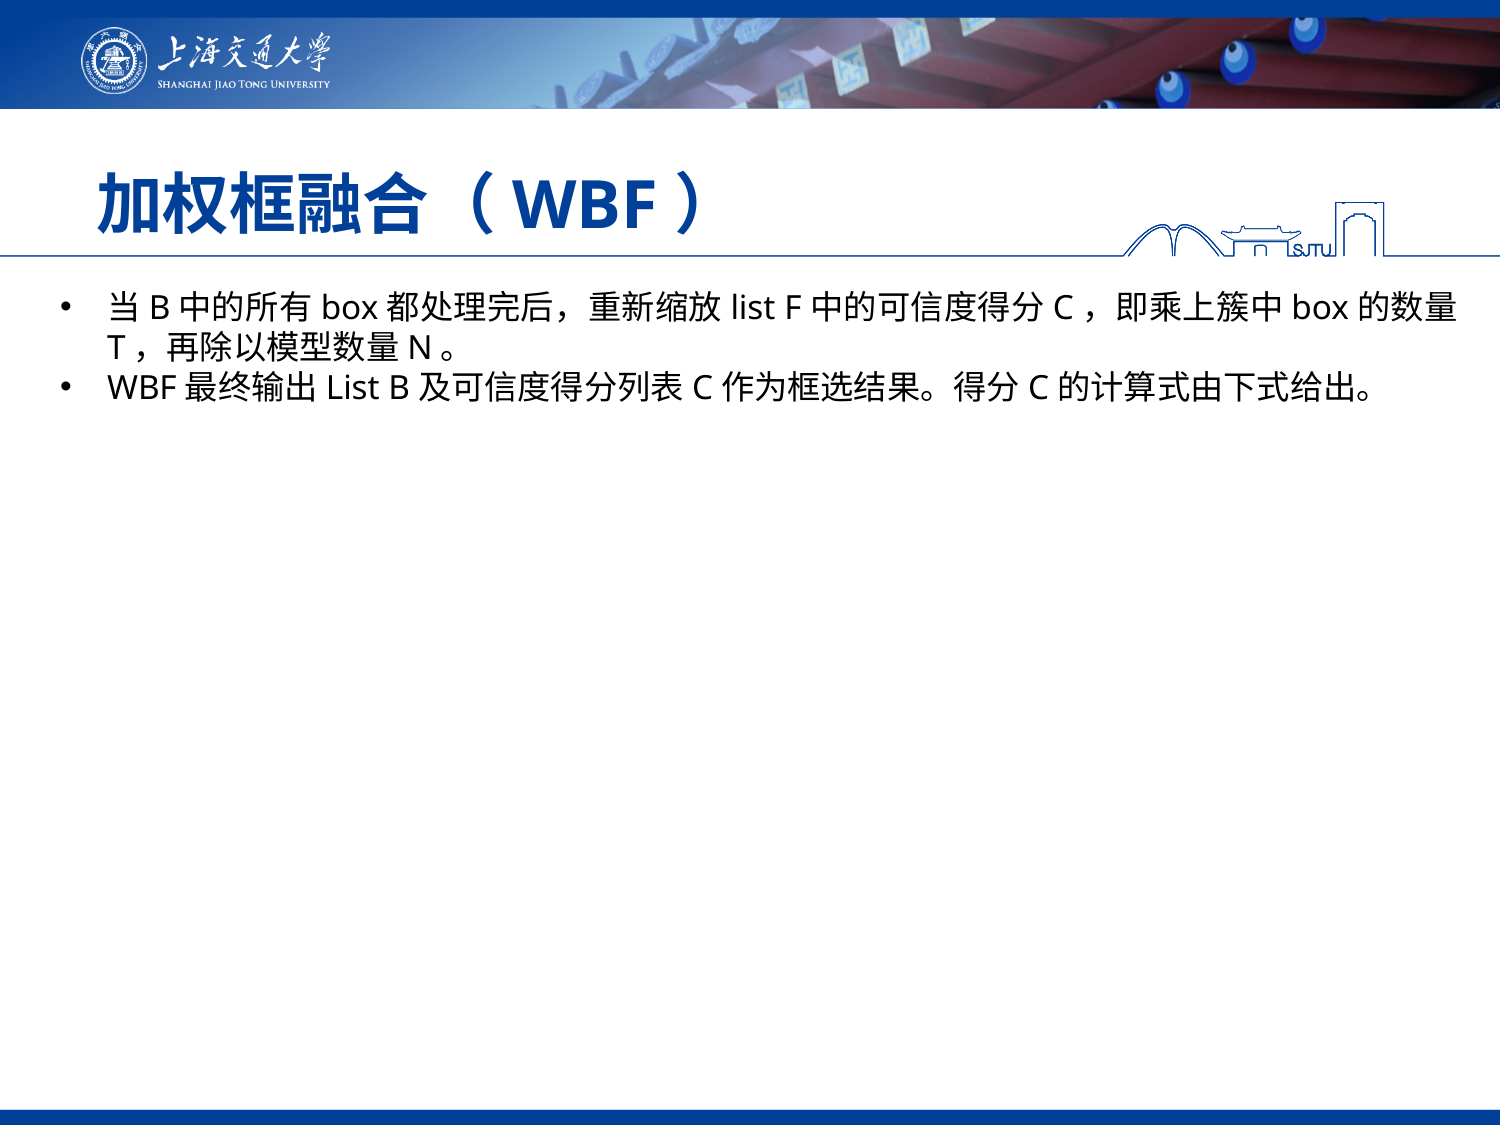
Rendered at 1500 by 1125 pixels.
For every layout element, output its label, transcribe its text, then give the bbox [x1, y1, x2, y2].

title 加权框融合（WBF） [81, 159, 1455, 254]
picture [0, 18, 1500, 109]
